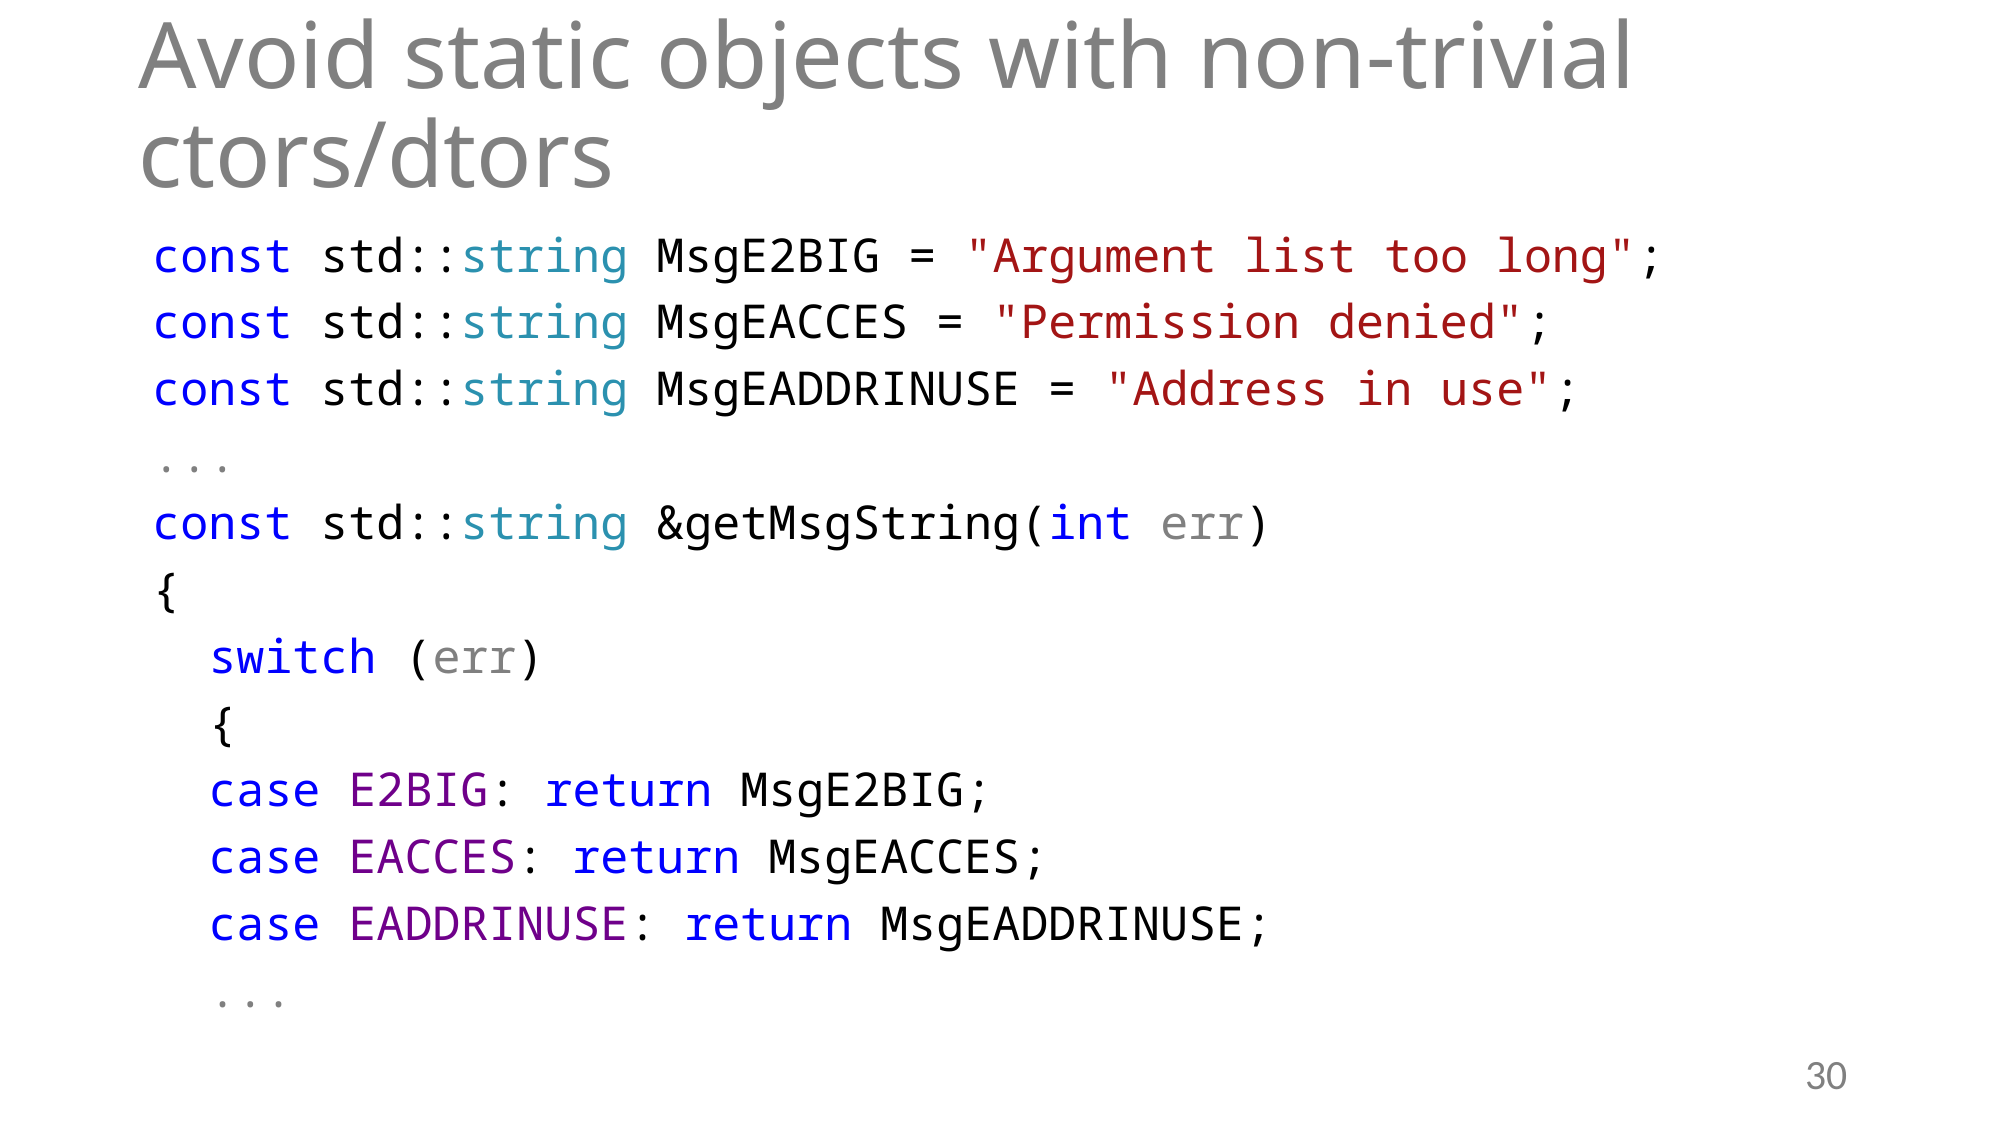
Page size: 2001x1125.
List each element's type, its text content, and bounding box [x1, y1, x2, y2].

slide_number 30 [1412, 1042, 1863, 1103]
list const std::string MsgE2BIG = "Argument list too long"; const std::string MsgEACCES = "Permission denied"; const std::string MsgEADDRINUSE = "Address in use"; ... const std::string &getMsgString(int err) { switch (err) { case E2BIG: return MsgE2BIG; case EACCES: return MsgEACCES; case EADDRINUSE: return MsgEADDRINUSE; ... [137, 224, 1863, 1034]
title Avoid static objects with non-trivial ctors/dtors [123, 0, 1876, 218]
